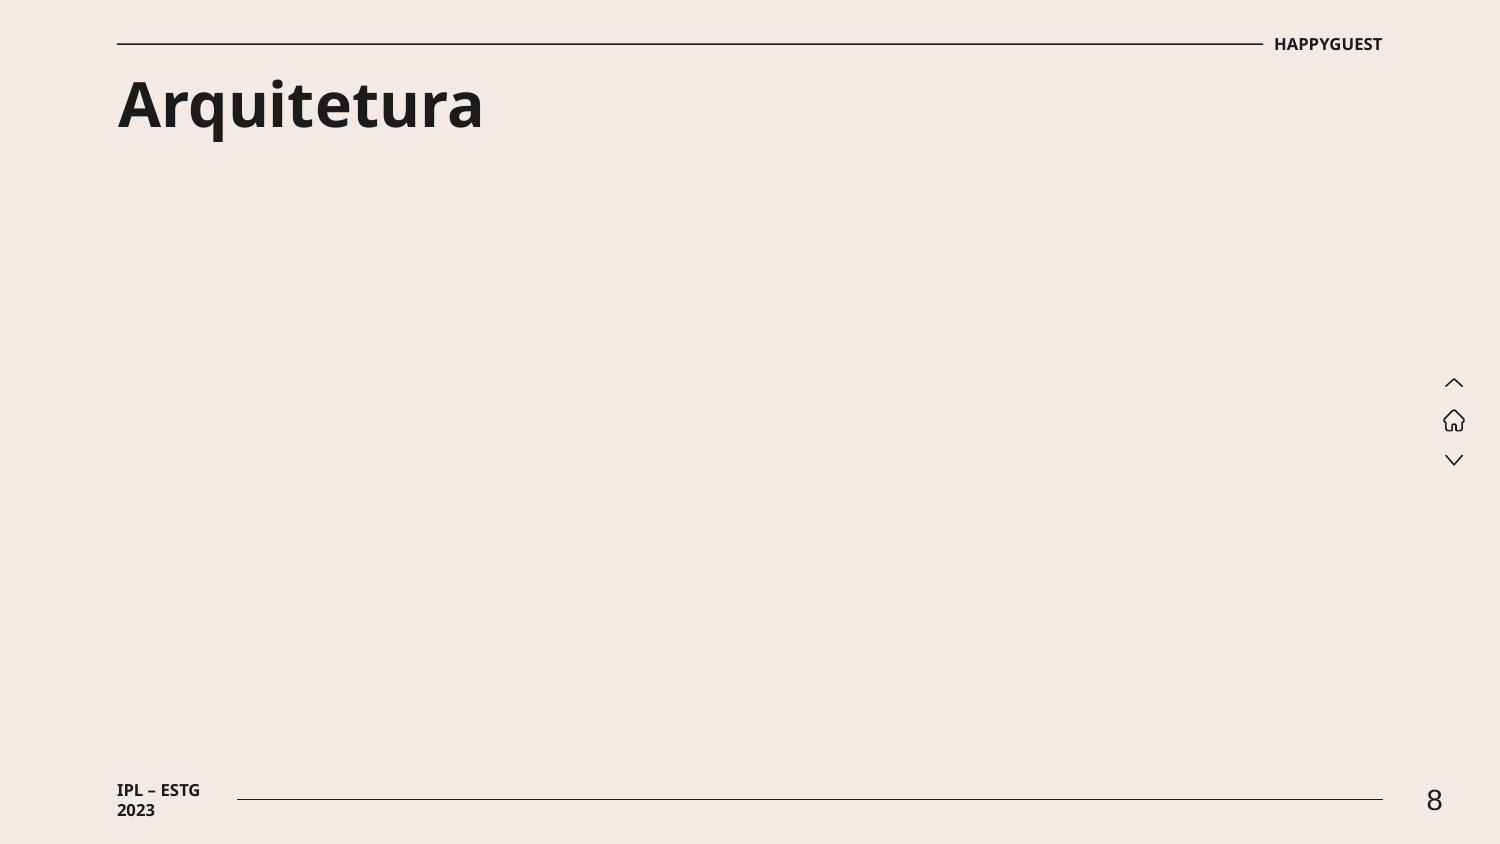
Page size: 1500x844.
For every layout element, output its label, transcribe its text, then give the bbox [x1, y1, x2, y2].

text_box [1444, 410, 1464, 431]
text_box [1435, 402, 1473, 439]
title Arquitetura [118, 64, 750, 140]
title IPL – ESTG 2023 [116, 787, 237, 812]
text_box 8 [1411, 774, 1465, 824]
title HAPPYGUEST [1263, 32, 1383, 56]
